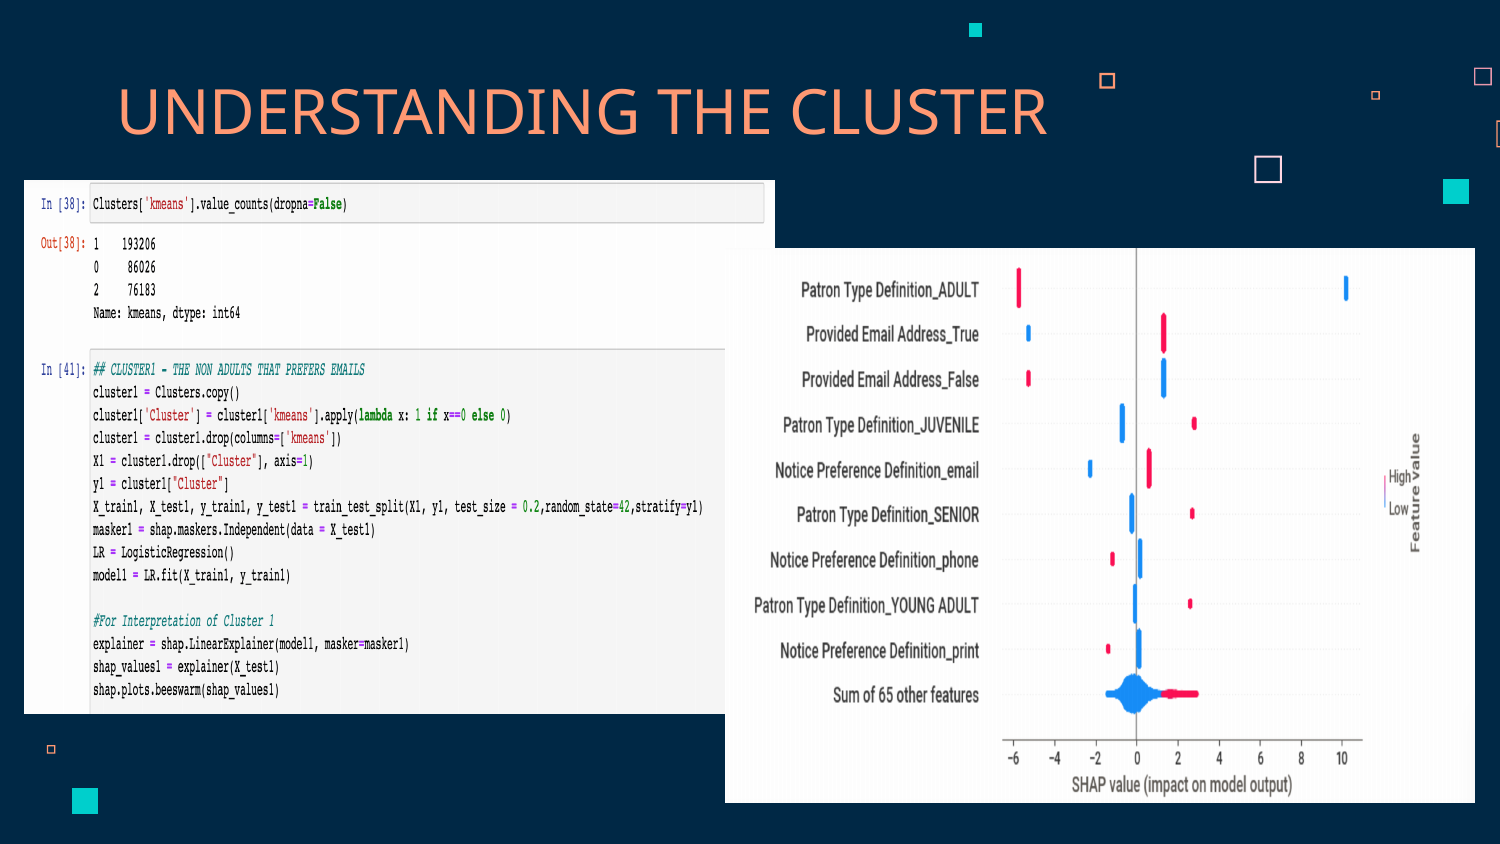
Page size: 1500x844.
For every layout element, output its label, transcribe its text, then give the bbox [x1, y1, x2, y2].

title UNDERSTANDING THE CLUSTER [101, 67, 1252, 163]
picture [24, 179, 1476, 803]
